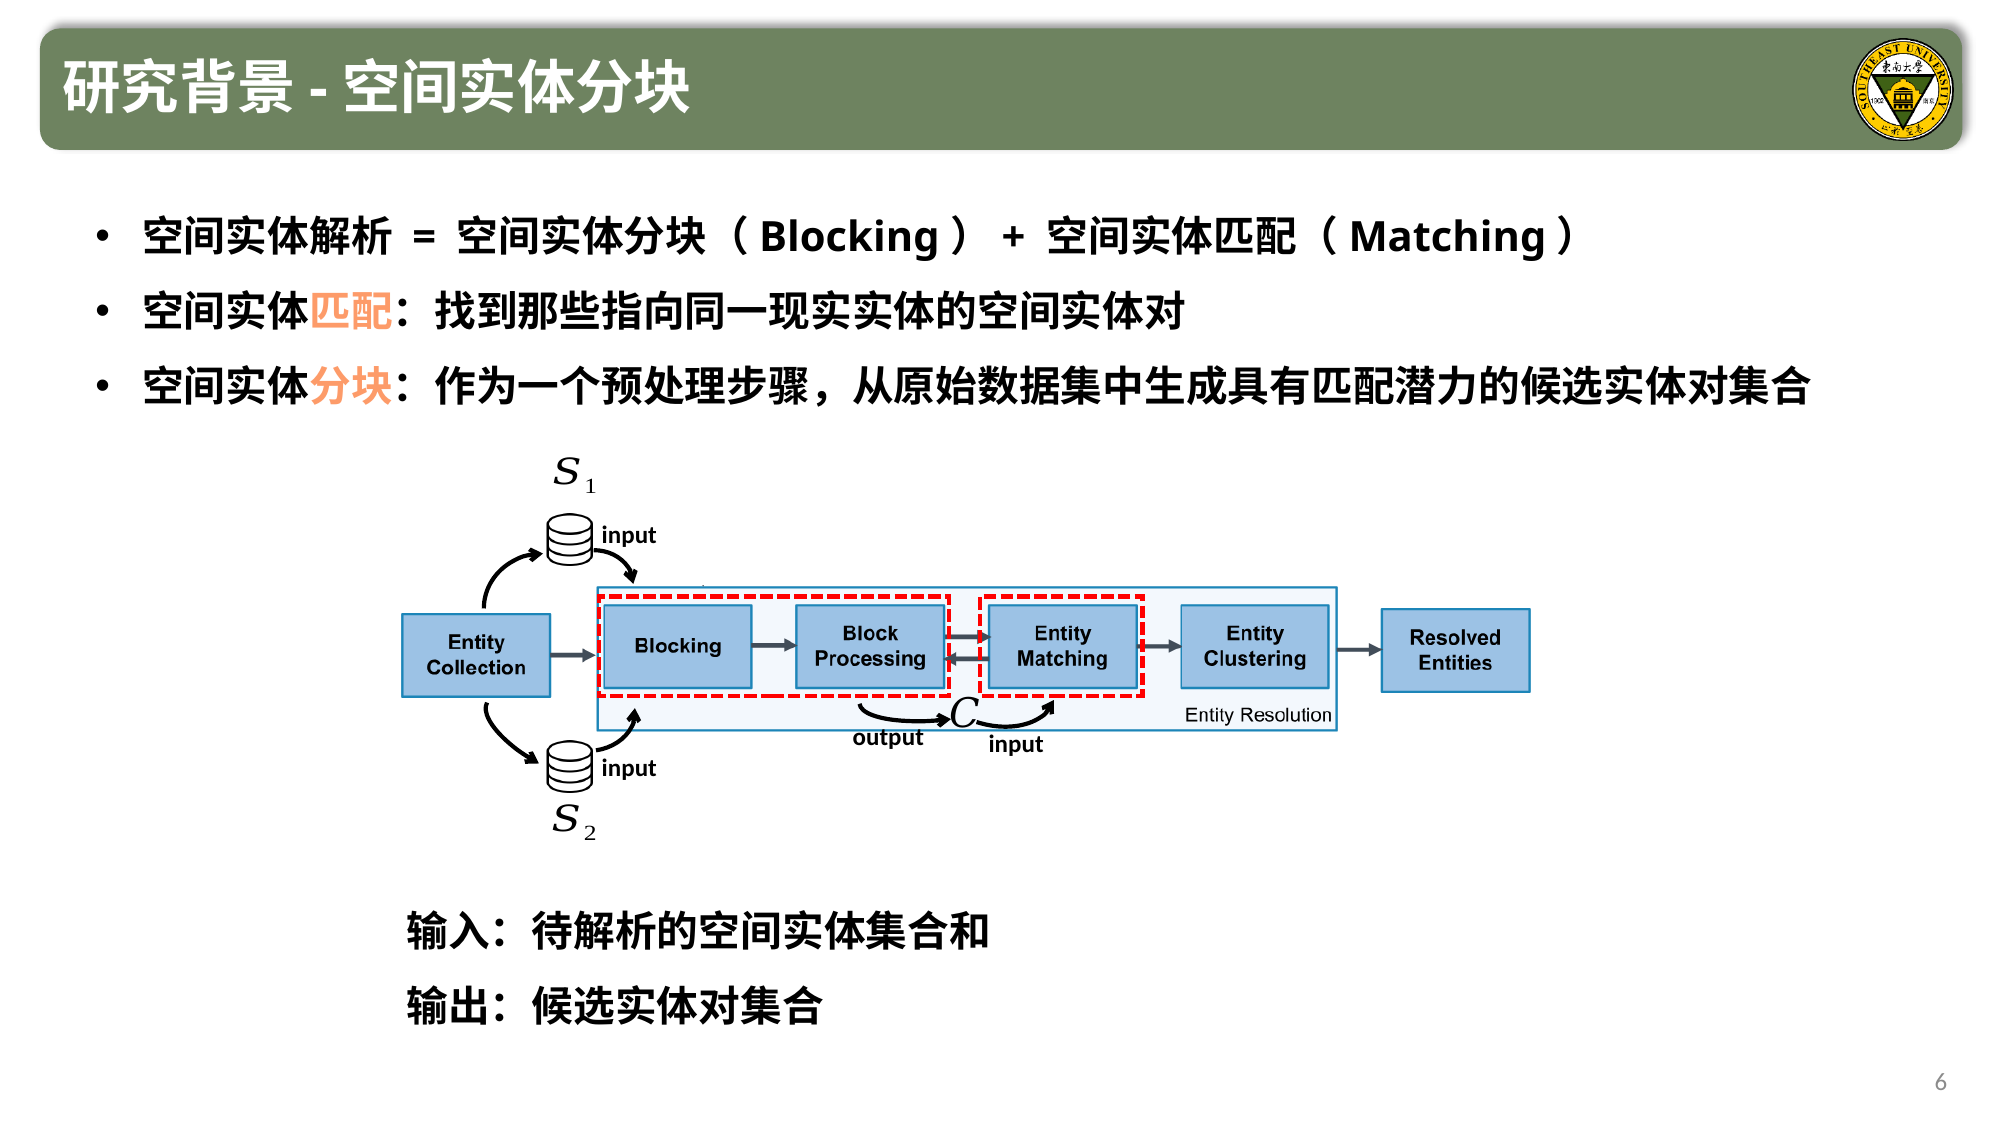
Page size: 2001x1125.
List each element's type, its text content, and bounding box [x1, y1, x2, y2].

picture [1852, 38, 1954, 141]
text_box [399, 452, 1532, 846]
text_box 空间实体解析 = 空间实体分块（Blocking）+ 空间实体匹配（Matching） 空间实体匹配：找到那些指向同一现实实体的空间实体对 空间实体分块：作为一个预处理步骤，从原始数据集中生成具有匹配潜力的候选实体对集合 [80, 177, 1945, 418]
slide_number 6 [1843, 1051, 1963, 1111]
list 研究背景-空间实体分块 [47, 42, 1709, 136]
